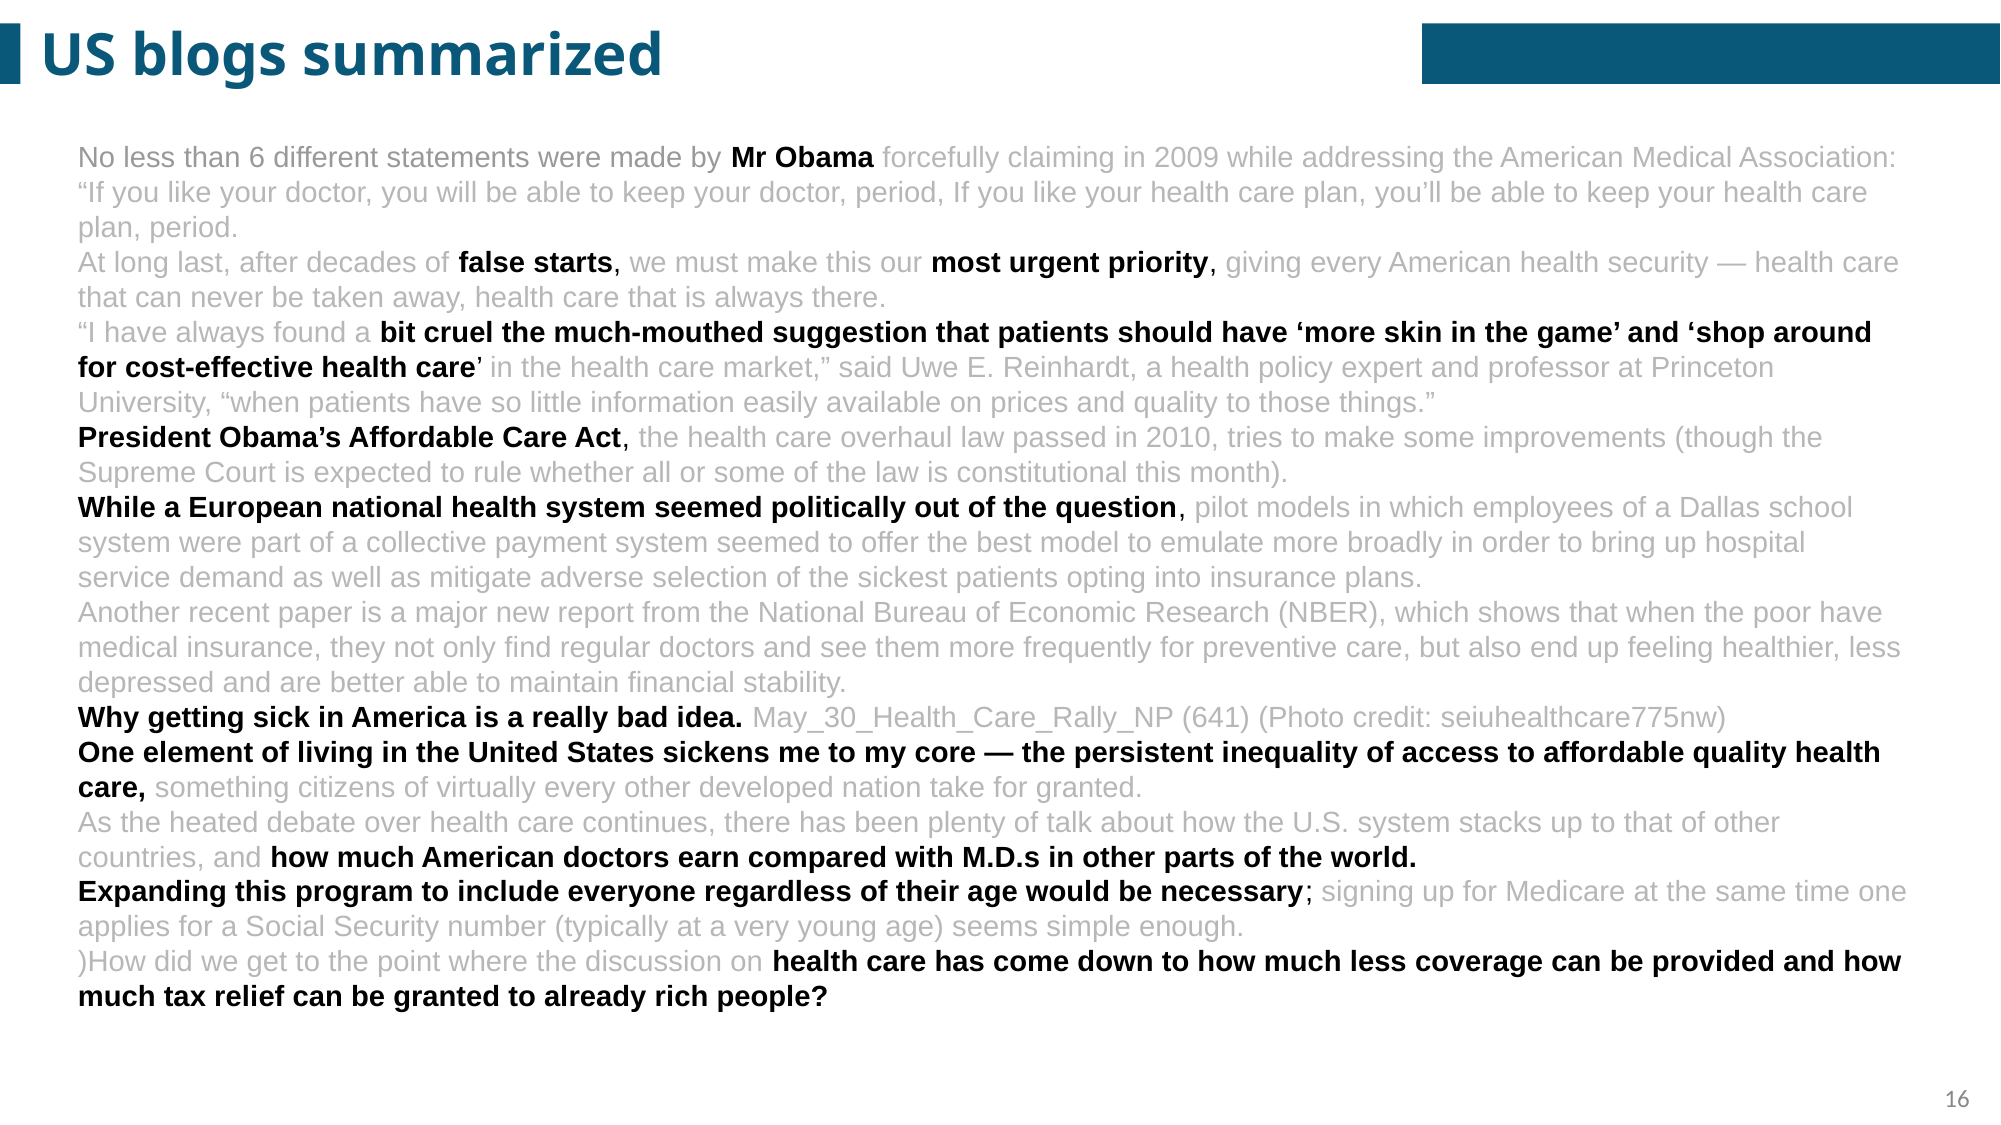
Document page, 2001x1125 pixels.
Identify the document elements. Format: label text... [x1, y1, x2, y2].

text_box No less than 6 different statements were made by Mr Obama forcefully claiming in 2009 while addressing the American Medical Association: “If you like your doctor, you will be able to keep your doctor, period, If you like your health care plan, you’ll be able to keep your health care plan, period. At long last, after decades of false starts, we must make this our most urgent priority, giving every American health security — health care that can never be taken away, health care that is always there. “I have always found a bit cruel the much-mouthed suggestion that patients should have ‘more skin in the game’ and ‘shop around for cost-effective health care’ in the health care market,” said Uwe E. Reinhardt, a health policy expert and professor at Princeton University, “when patients have so little information easily available on prices and quality to those things.” President Obama’s Affordable Care Act, the health care overhaul law passed in 2010, tries to make some improvements (though the Supreme Court is expected to rule whether all or some of the law is constitutional this month). While a European national health system seemed politically out of the question, pilot models in which employees of a Dallas school system were part of a collective payment system seemed to offer the best model to emulate more broadly in order to bring up hospital service demand as well as mitigate adverse selection of the sickest patients opting into insurance plans. Another recent paper is a major new report from the National Bureau of Economic Research (NBER), which shows that when the poor have medical insurance, they not only find regular doctors and see them more frequently for preventive care, but also end up feeling healthier, less depressed and are better able to maintain financial stability. Why getting sick in America is a really bad idea. May_30_Health_Care_Rally_NP (641) (Photo credit: seiuhealthcare775nw) One element of living in the United States sickens me to my core — the persistent inequality of access to affordable quality health care, something citizens of virtually every other developed nation take for granted. As the heated debate over health care continues, there has been plenty of talk about how the U.S. system stacks up to that of other countries, and how much American doctors earn compared with M.D.s in other parts of the world. Expanding this program to include everyone regardless of their age would be necessary; signing up for Medicare at the same time one applies for a Social Security number (typically at a very young age) seems simple enough. )How did we get to the point where the discussion on health care has come down to how much less coverage can be provided and how much tax relief can be granted to already rich people? [62, 131, 1924, 1030]
slide_number ‹#› [1534, 1068, 1985, 1125]
text_box US blogs summarized [20, 7, 1422, 97]
text_box [1422, 23, 2000, 84]
text_box [0, 23, 20, 84]
